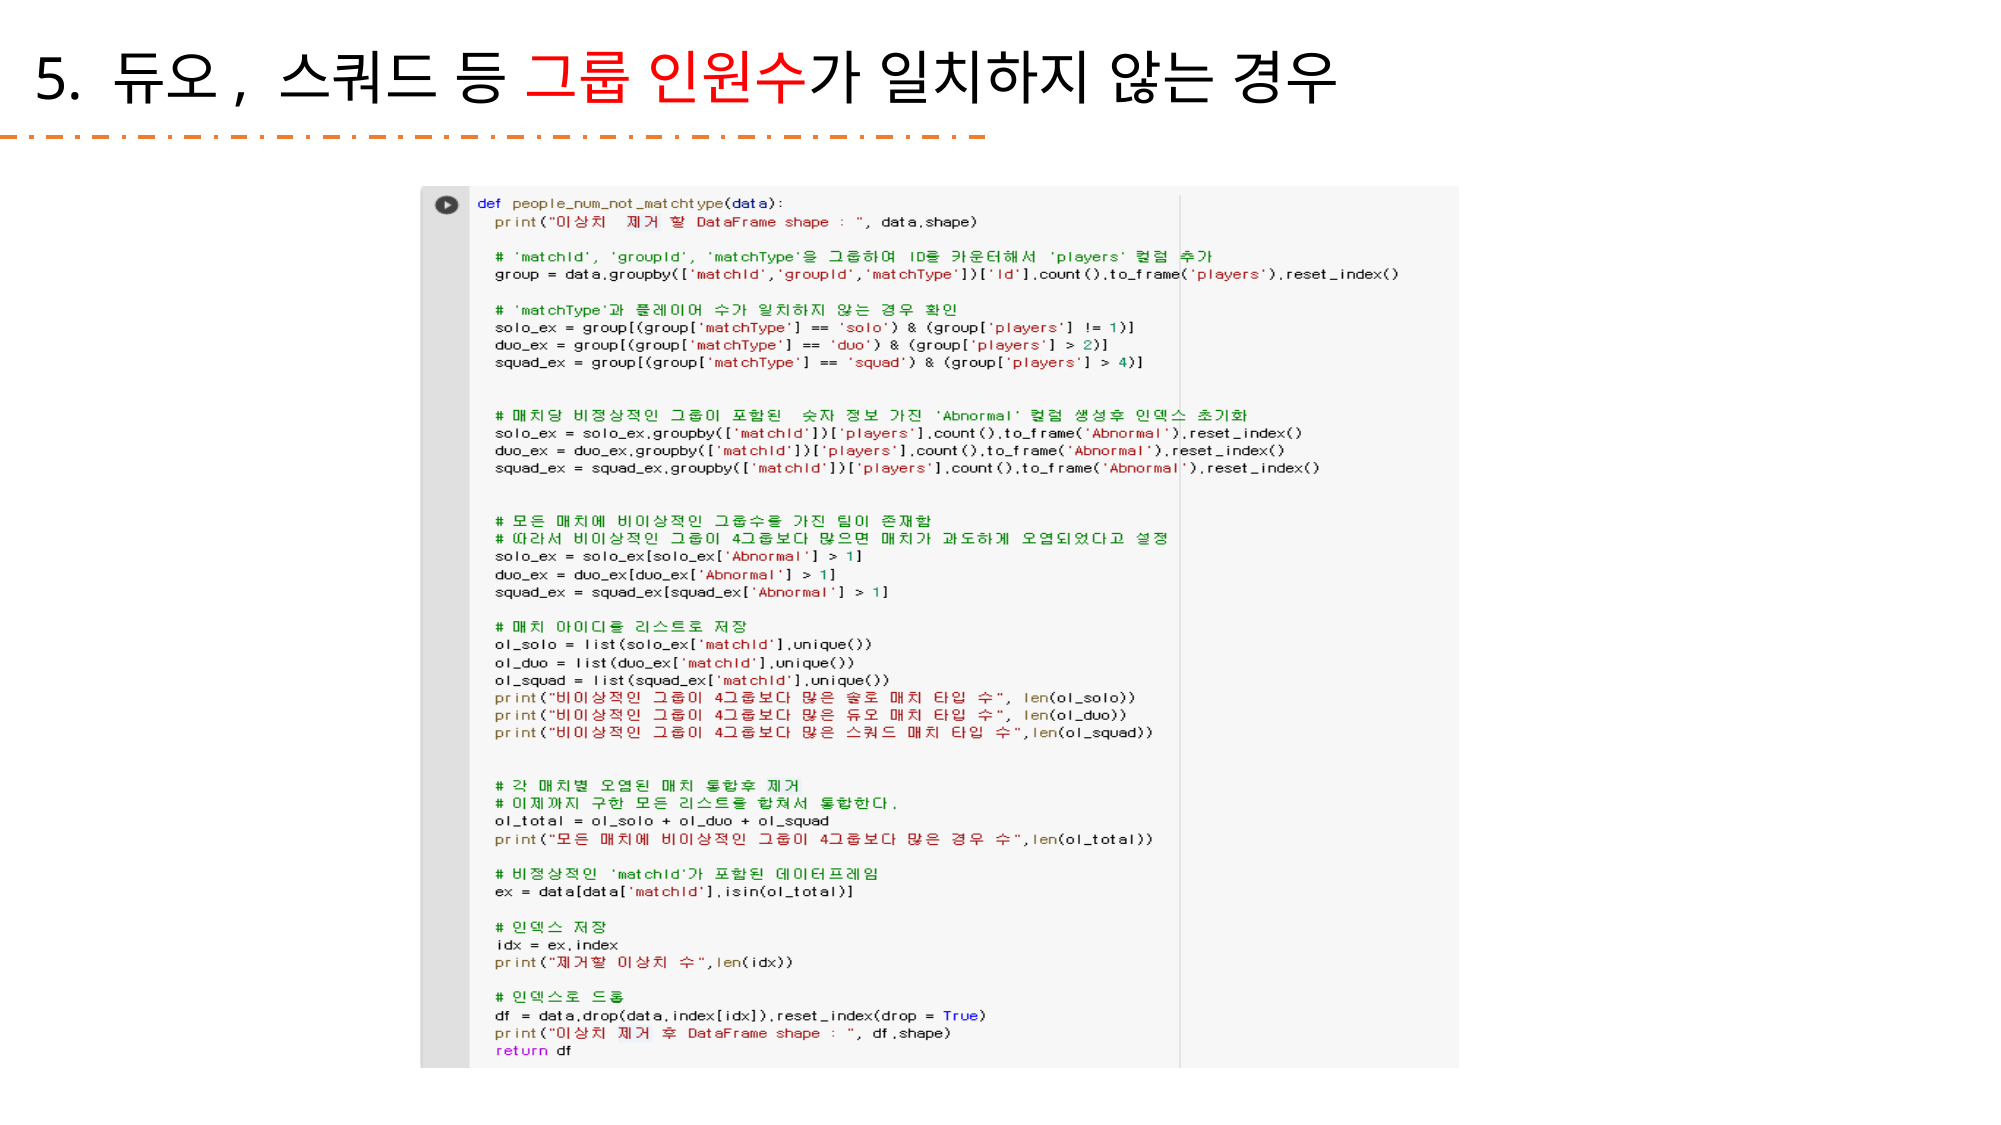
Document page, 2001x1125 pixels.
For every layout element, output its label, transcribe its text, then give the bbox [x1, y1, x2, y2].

picture [420, 186, 1459, 1068]
text_box 5. 듀오, 스쿼드 등 그룹 인원수가 일치하지 않는 경우 [19, 0, 1440, 125]
